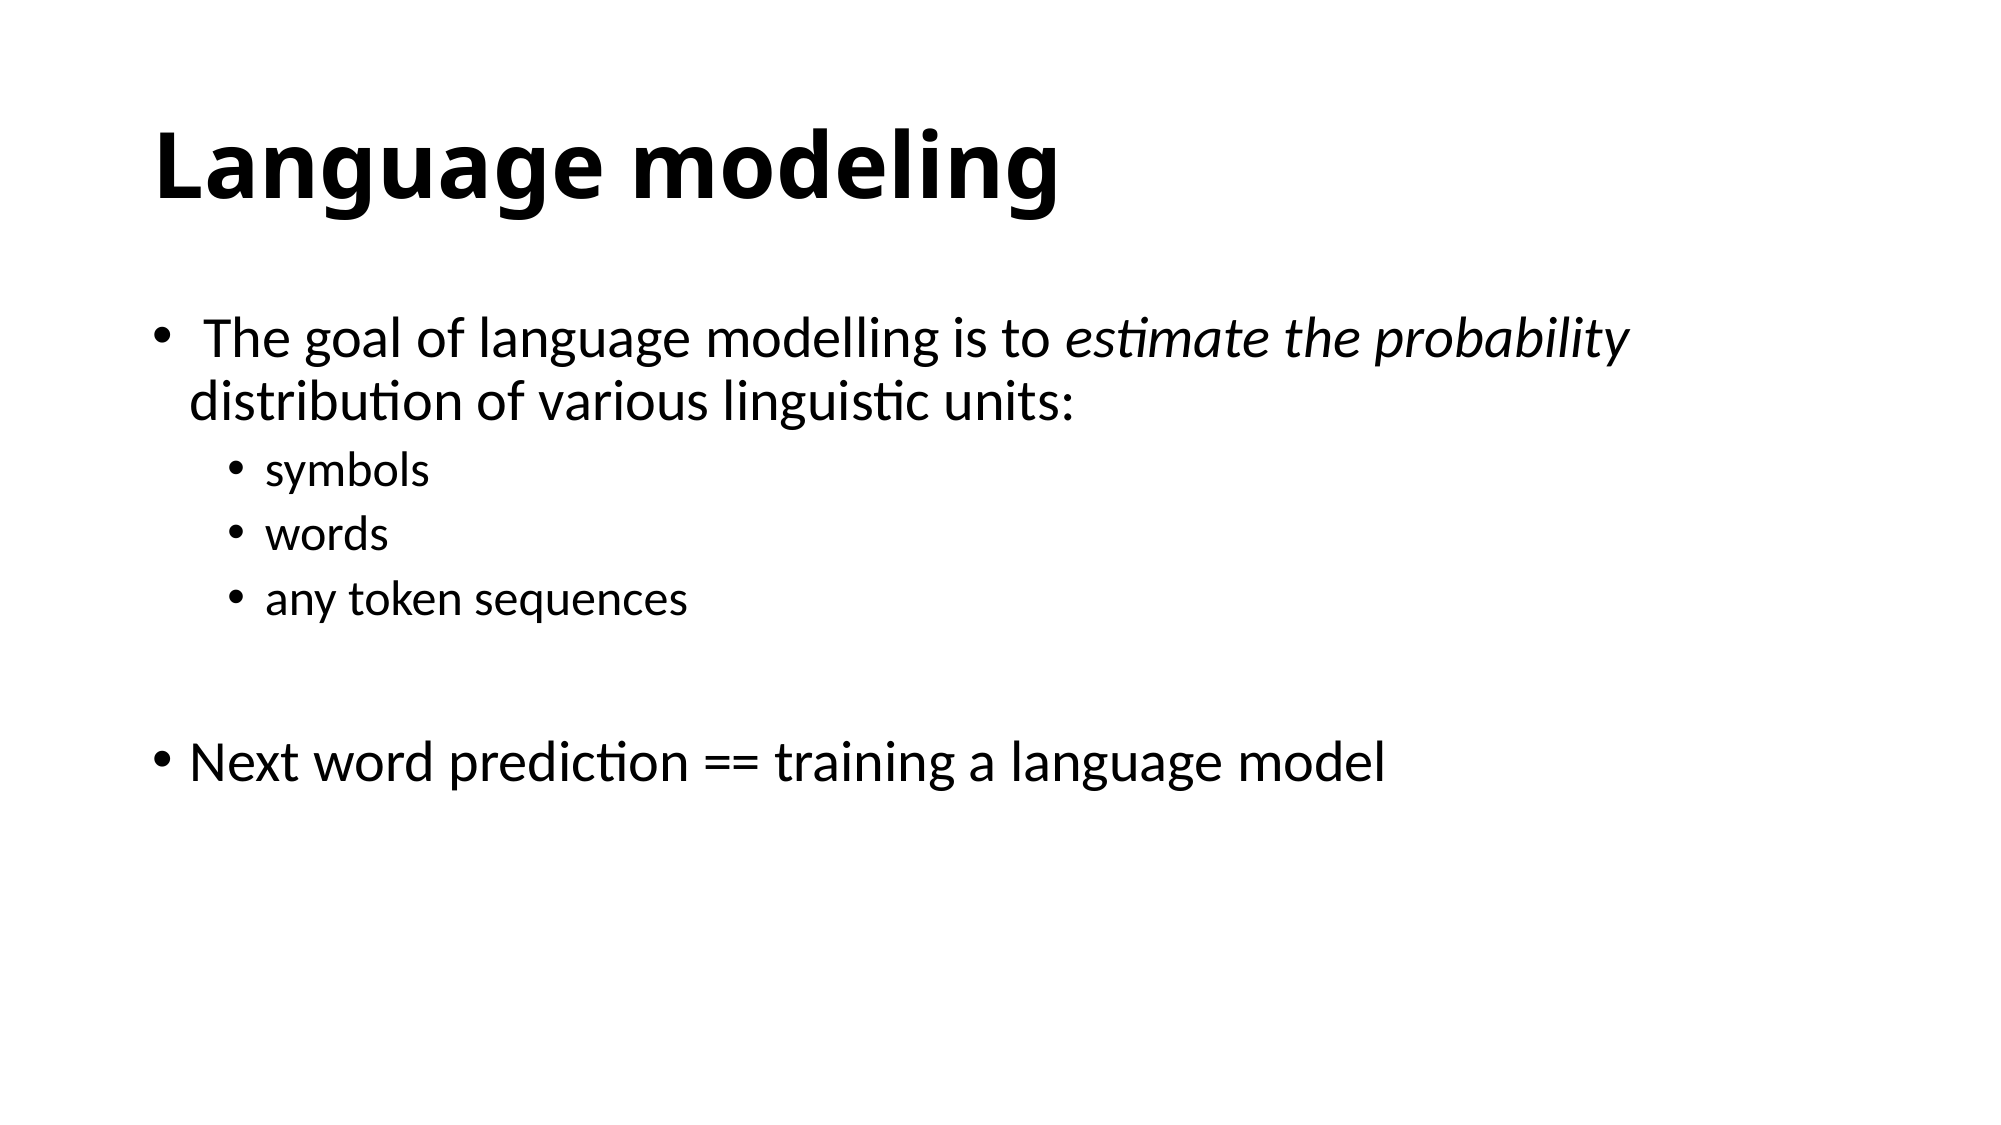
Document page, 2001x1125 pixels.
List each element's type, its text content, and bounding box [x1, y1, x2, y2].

title Language modeling [137, 59, 1863, 278]
list The goal of language modelling is to estimate the probability distribution of various linguistic units: symbols words any token sequences Next word prediction == training a language model [137, 299, 1863, 1014]
